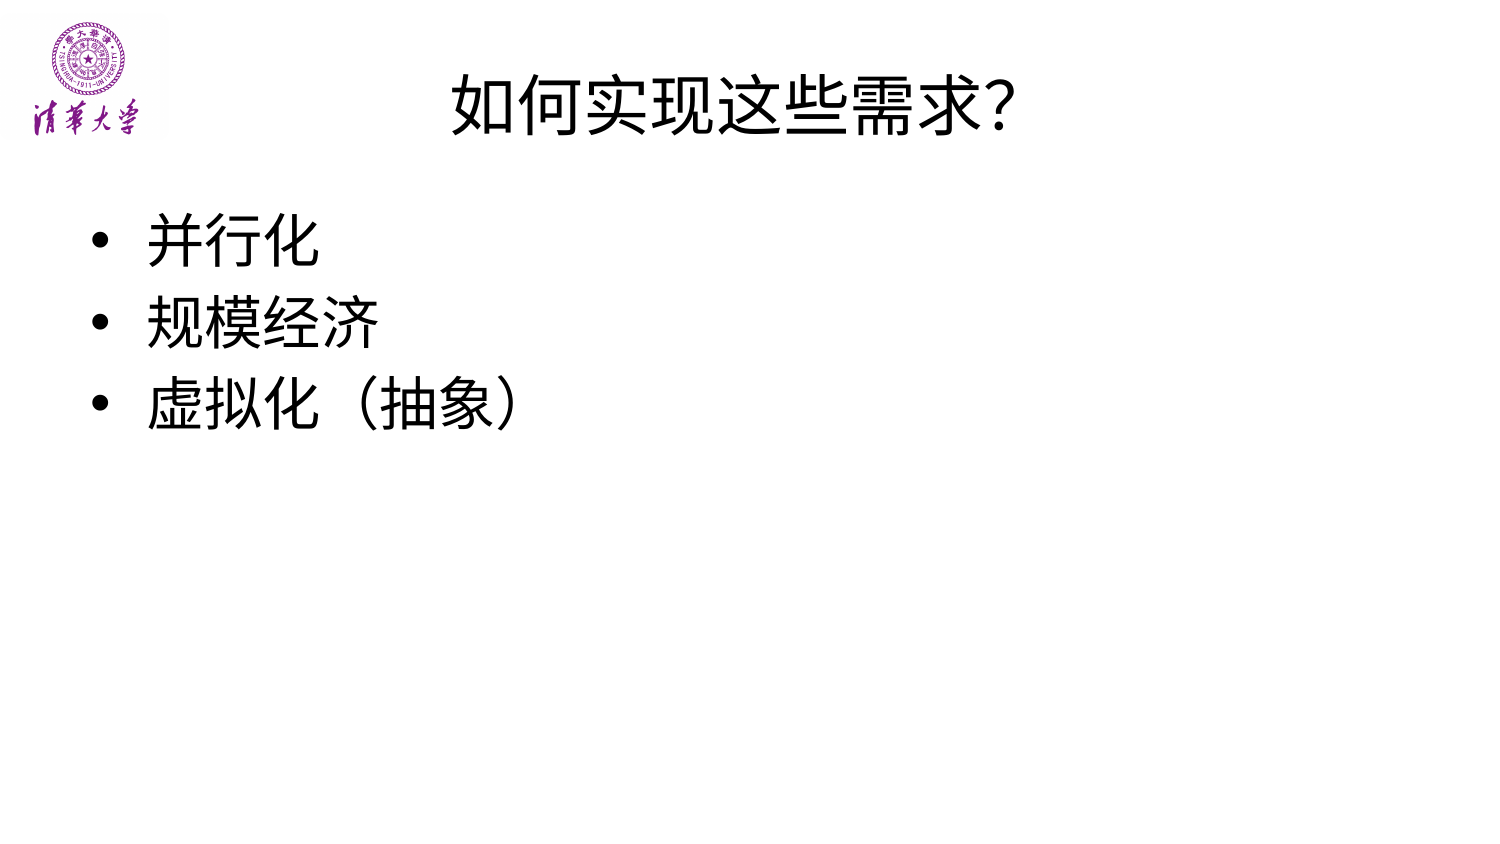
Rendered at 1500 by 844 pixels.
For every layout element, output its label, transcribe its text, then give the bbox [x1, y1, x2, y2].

title 如何实现这些需求？ [75, 33, 1425, 175]
list 并行化 规模经济 虚拟化（抽象） [75, 196, 1425, 754]
picture [0, 13, 169, 140]
